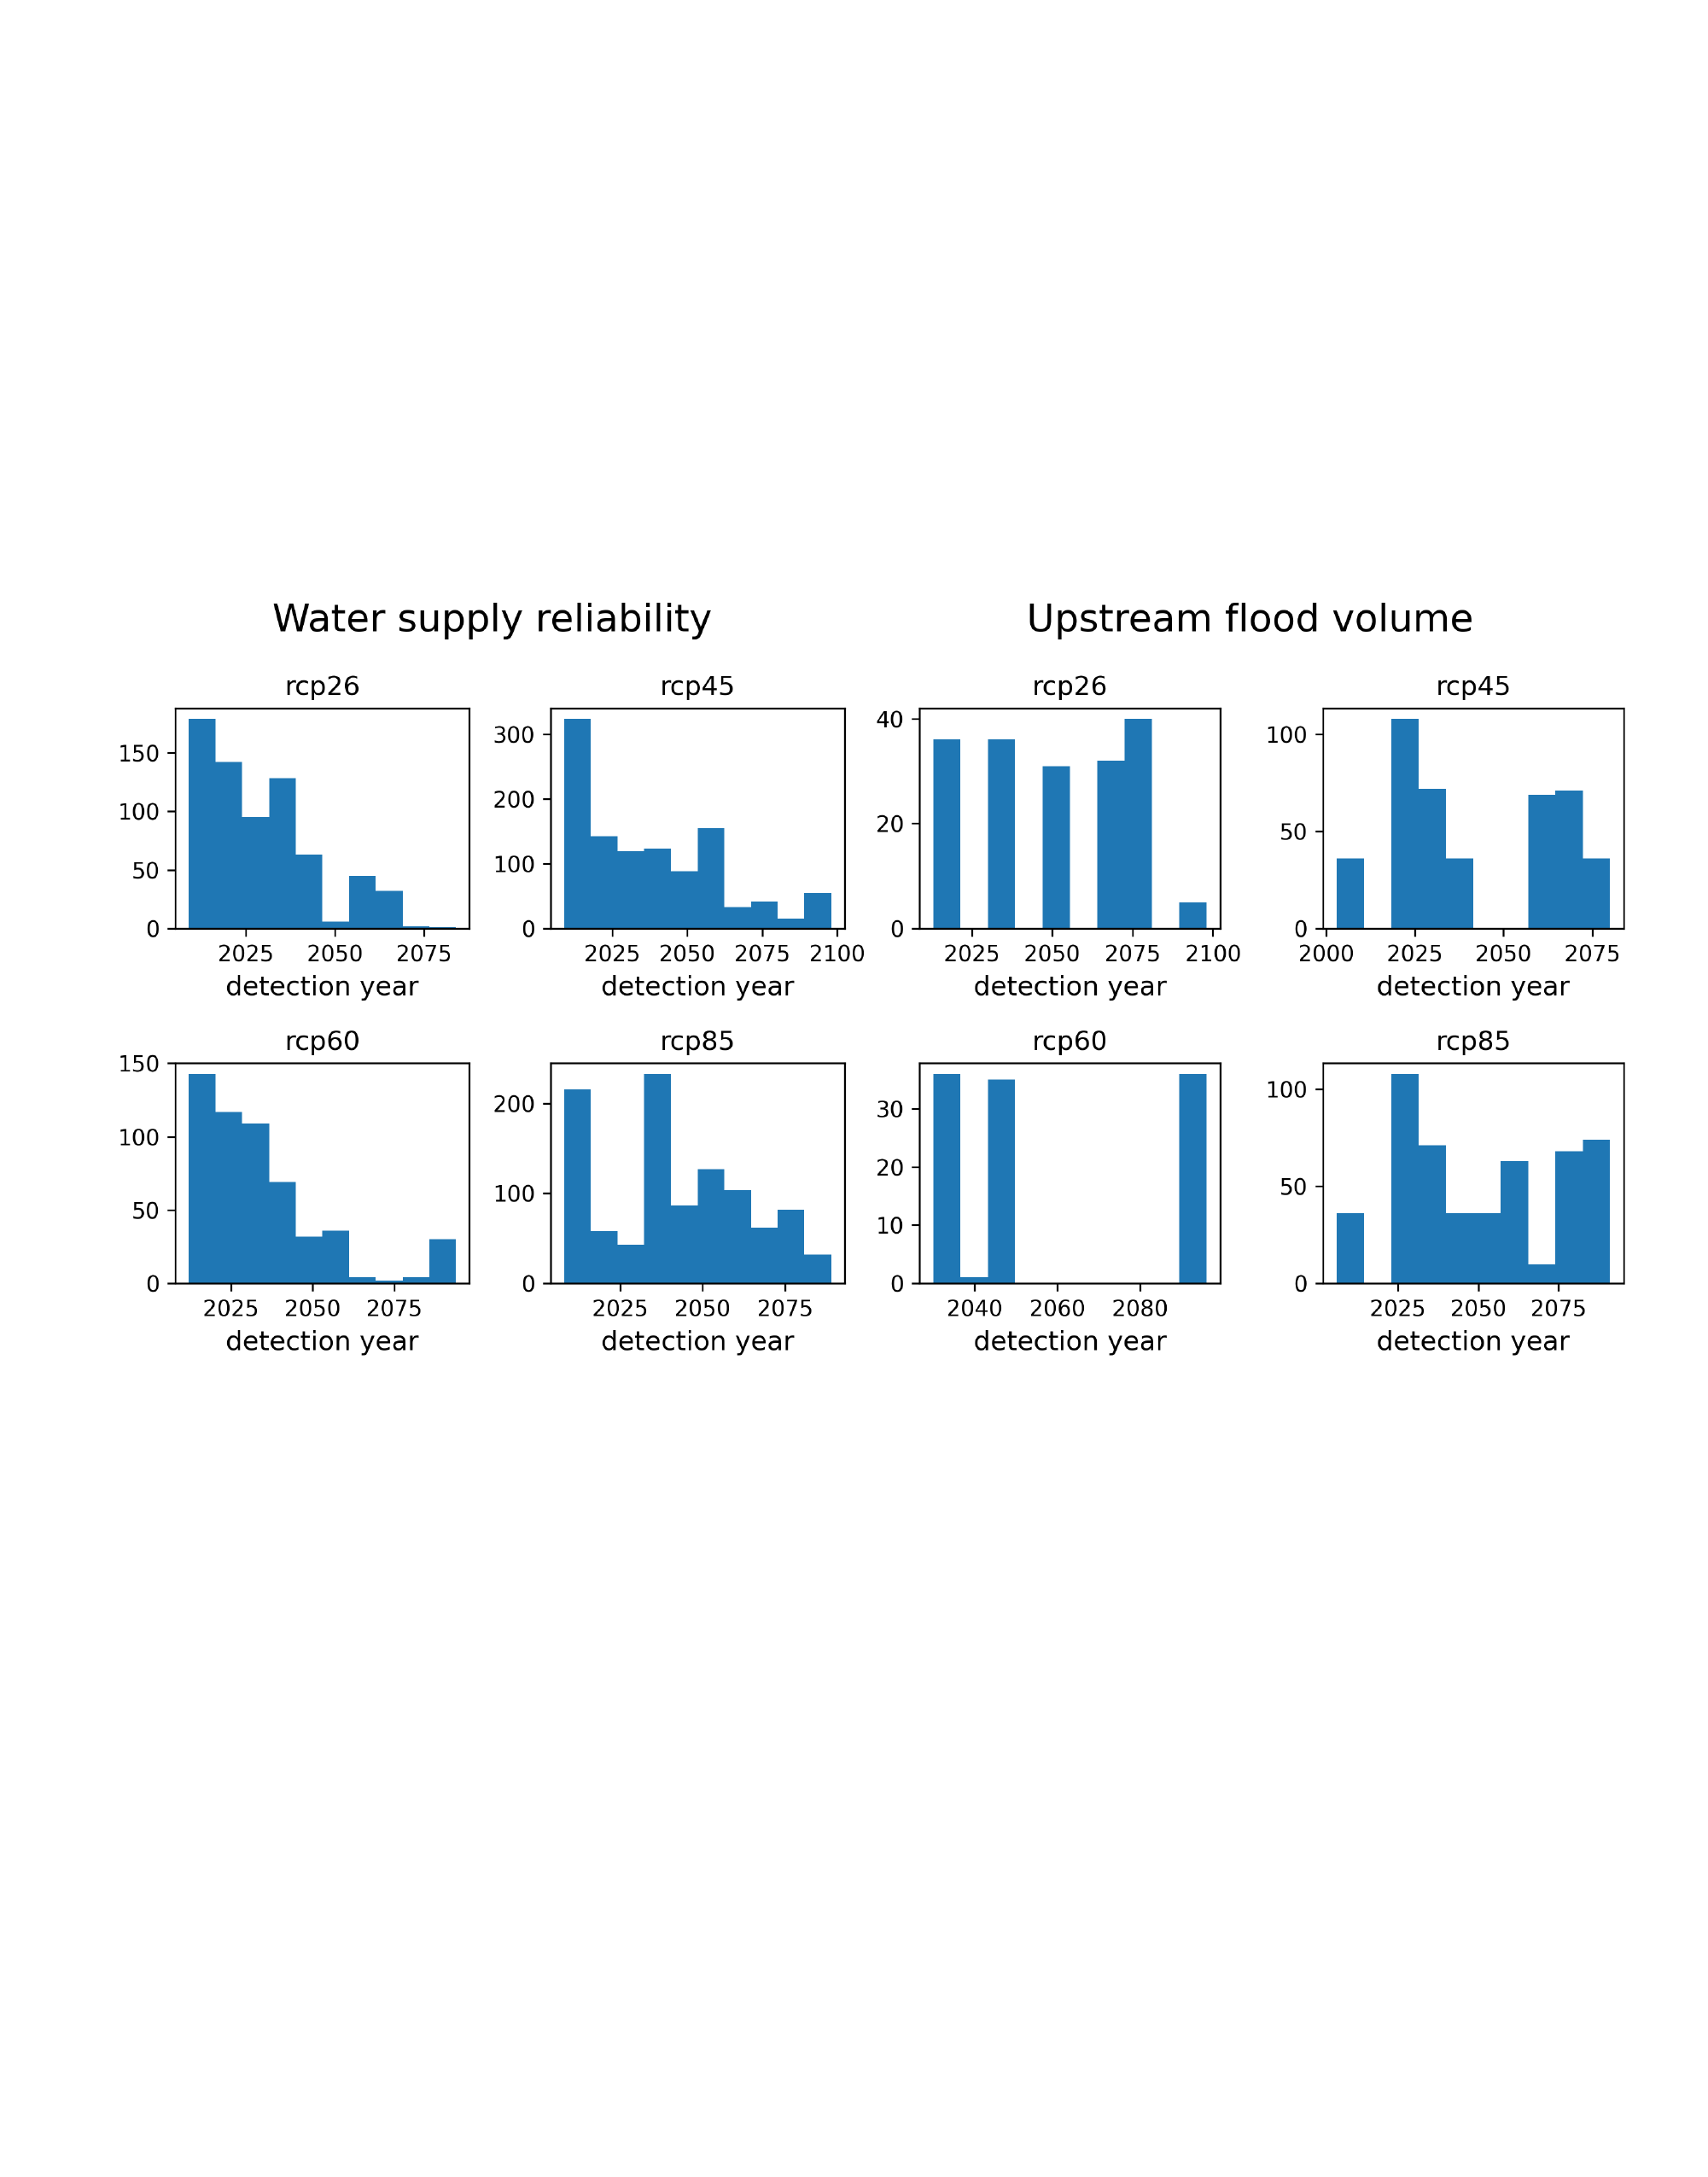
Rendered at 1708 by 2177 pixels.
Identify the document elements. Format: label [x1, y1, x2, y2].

text_box [94, 587, 1647, 1382]
